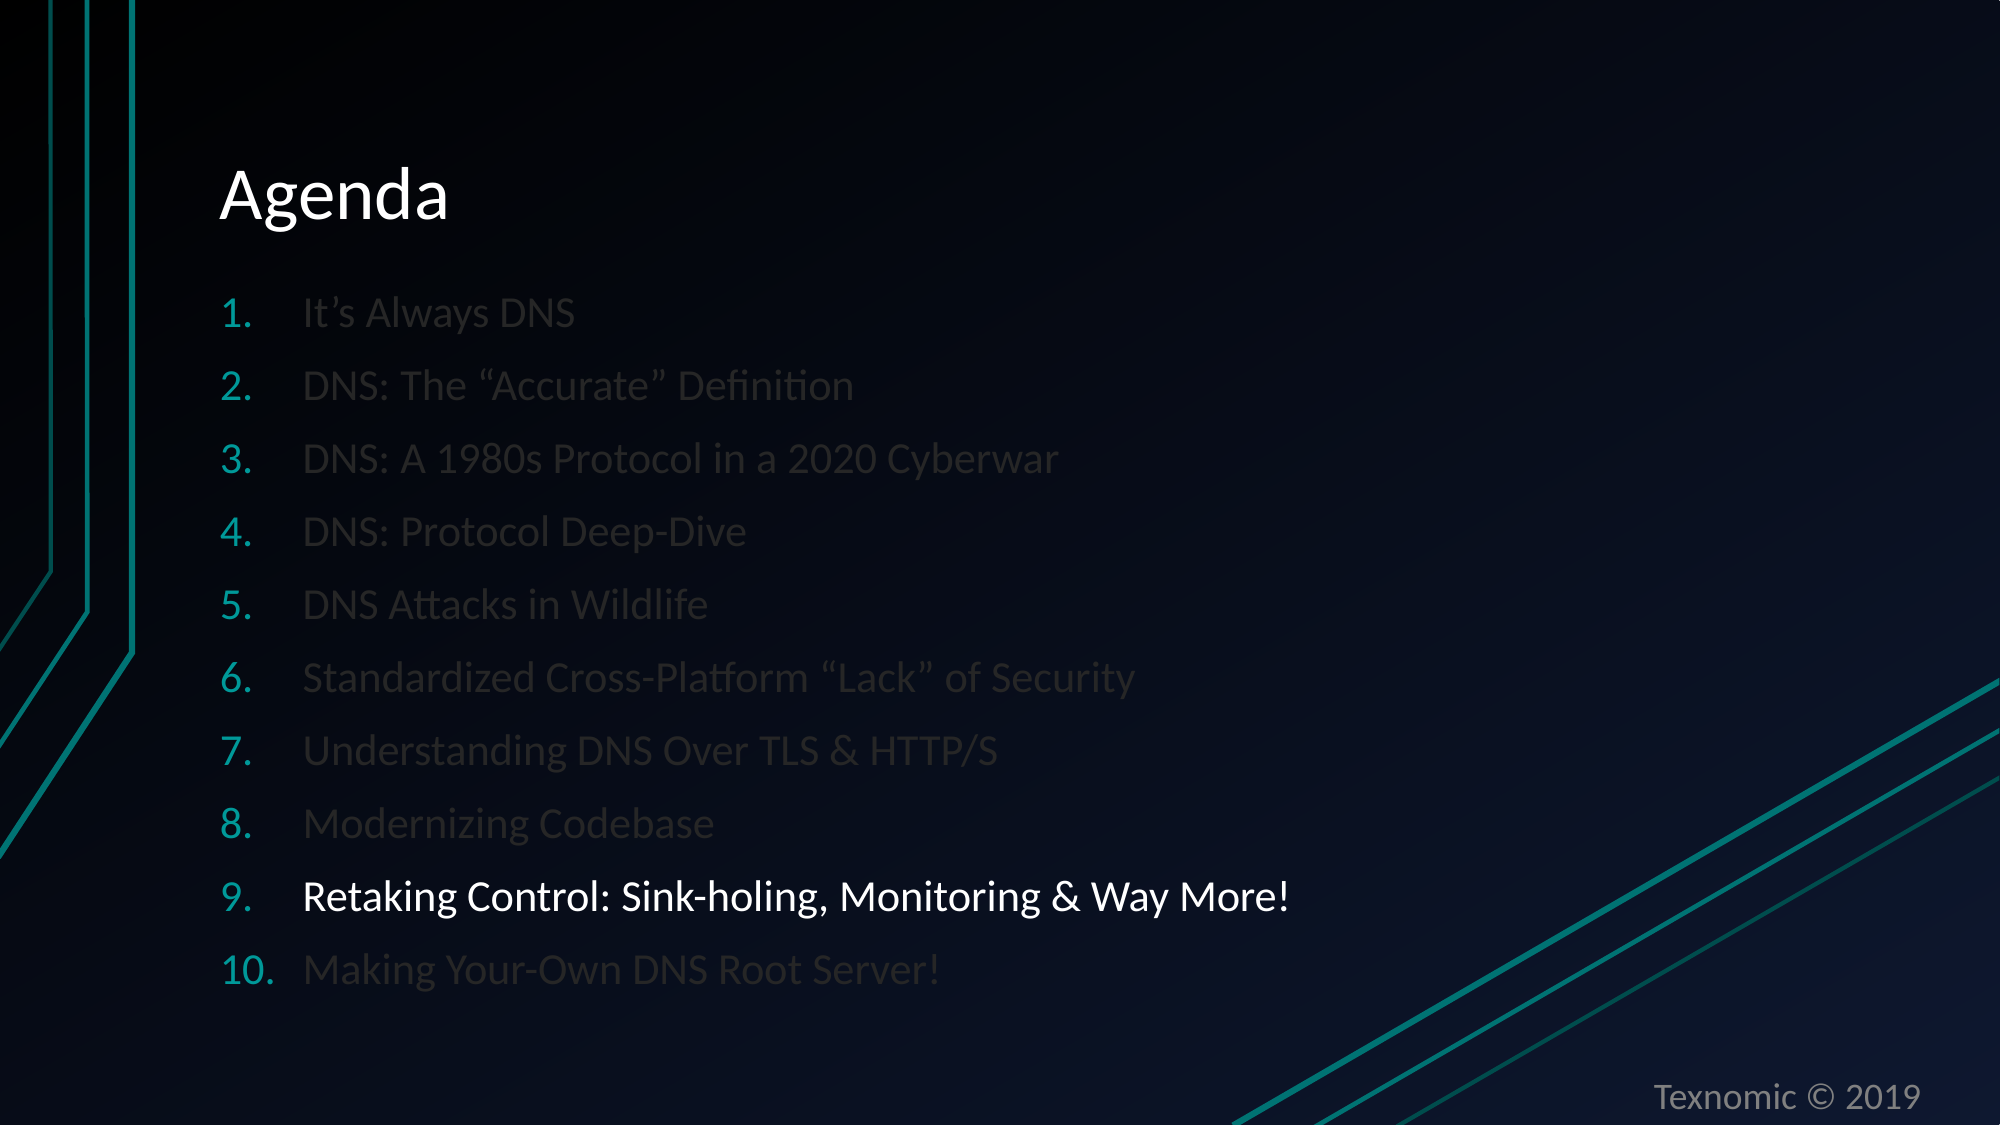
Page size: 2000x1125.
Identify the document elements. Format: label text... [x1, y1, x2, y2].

text_box It’s Always DNS DNS: The “Accurate” Definition DNS: A 1980s Protocol in a 2020 Cyberwar DNS: Protocol Deep-Dive DNS Attacks in Wildlife Standardized Cross-Platform “Lack” of Security Understanding DNS Over TLS & HTTP/S Modernizing Codebase Retaking Control: Sink-holing, Monitoring & Way More! Making Your-Own DNS Root Server! [199, 279, 1900, 1012]
title Agenda [199, 45, 1900, 246]
text_box Texnomic © 2019 [1639, 1064, 1945, 1125]
